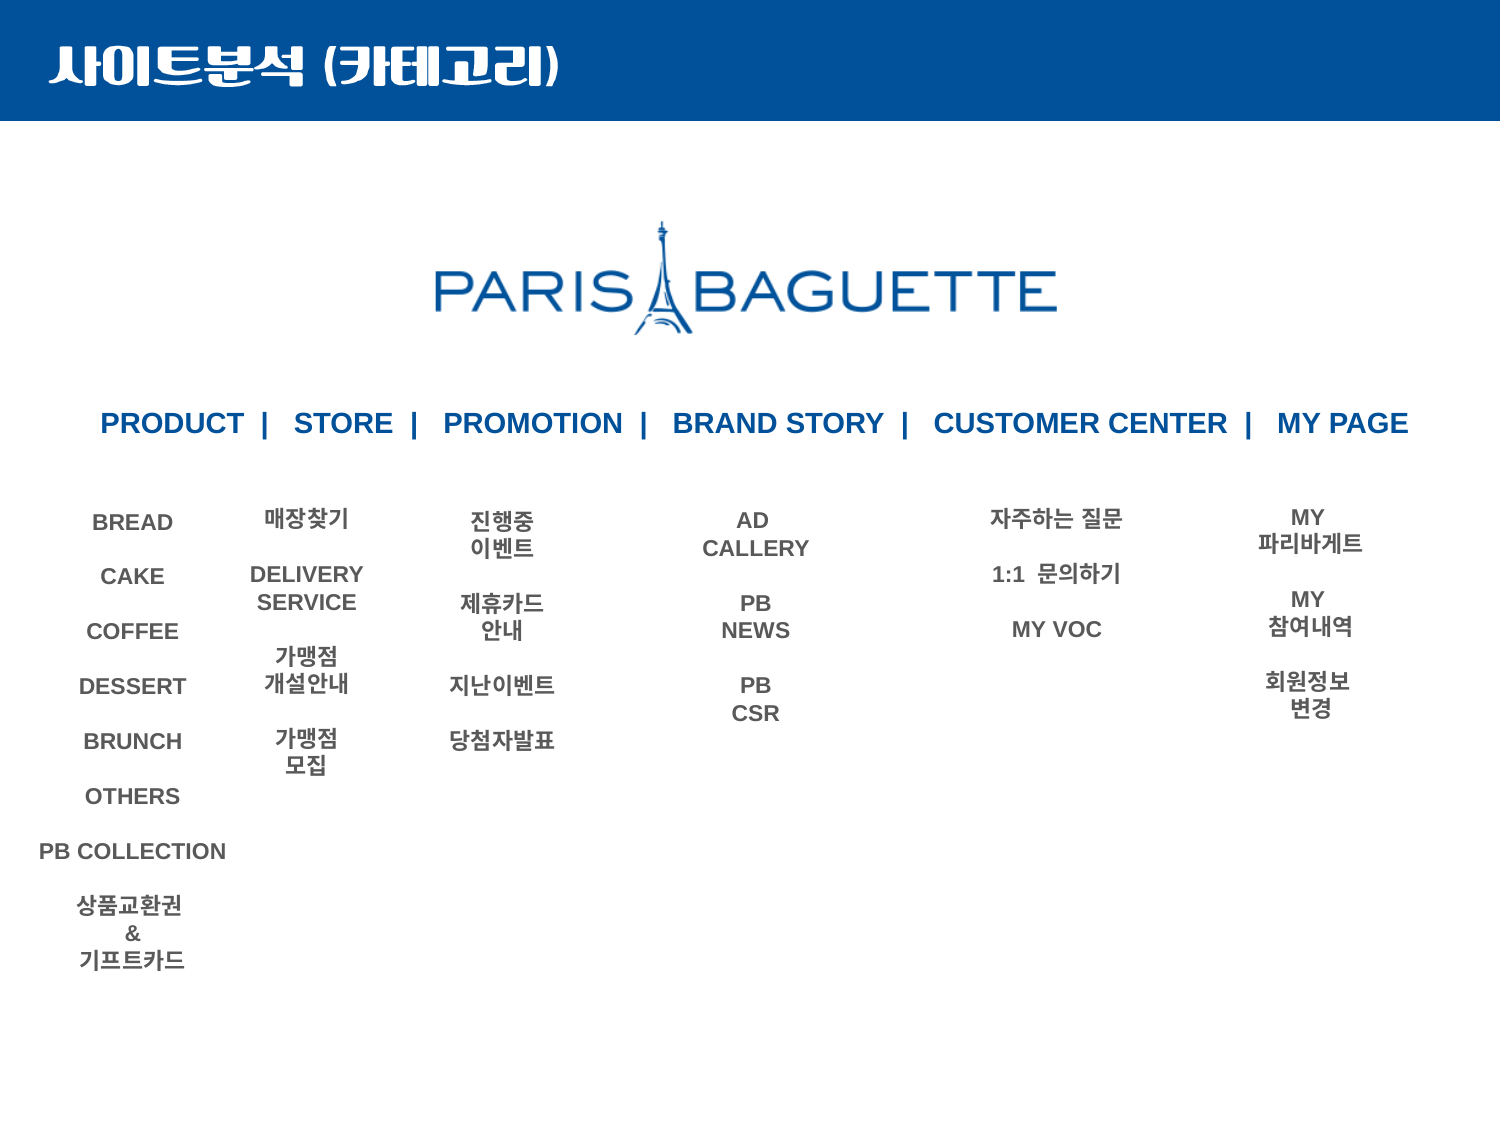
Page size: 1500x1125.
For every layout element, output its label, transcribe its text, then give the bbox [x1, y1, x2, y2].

text_box [0, 0, 351, 123]
text_box [1143, 0, 1500, 123]
text_box 진행중 이벤트 제휴카드 안내 지난이벤트 당첨자발표 [383, 593, 622, 762]
text_box 자주하는 질문 1:1 문의하기 MY VOC [915, 497, 1187, 650]
text_box MY 파리바게트 MY 참여내역 회원정보 변경 [1187, 495, 1436, 730]
text_box PRODUCT | STORE | PROMOTION | BRAND STORY | CUSTOMER CENTER | MY PAGE [1144, 397, 1425, 447]
picture [27, 0, 1139, 585]
text_box BREAD CAKE COFFEE DESSERT BRUNCH OTHERS PB COLLECTION 상품교환권 & 기프트카드 [17, 499, 248, 1072]
text_box 매장찾기 DELIVERY SERVICE 가맹점 개설안내 가맹점 모집 [218, 497, 396, 877]
text_box PRODUCT | STORE | PROMOTION | BRAND STORY | CUSTOMER CENTER | MY PAGE [85, 397, 350, 447]
text_box AD CALLERY PB NEWS PB CSR [667, 593, 845, 734]
